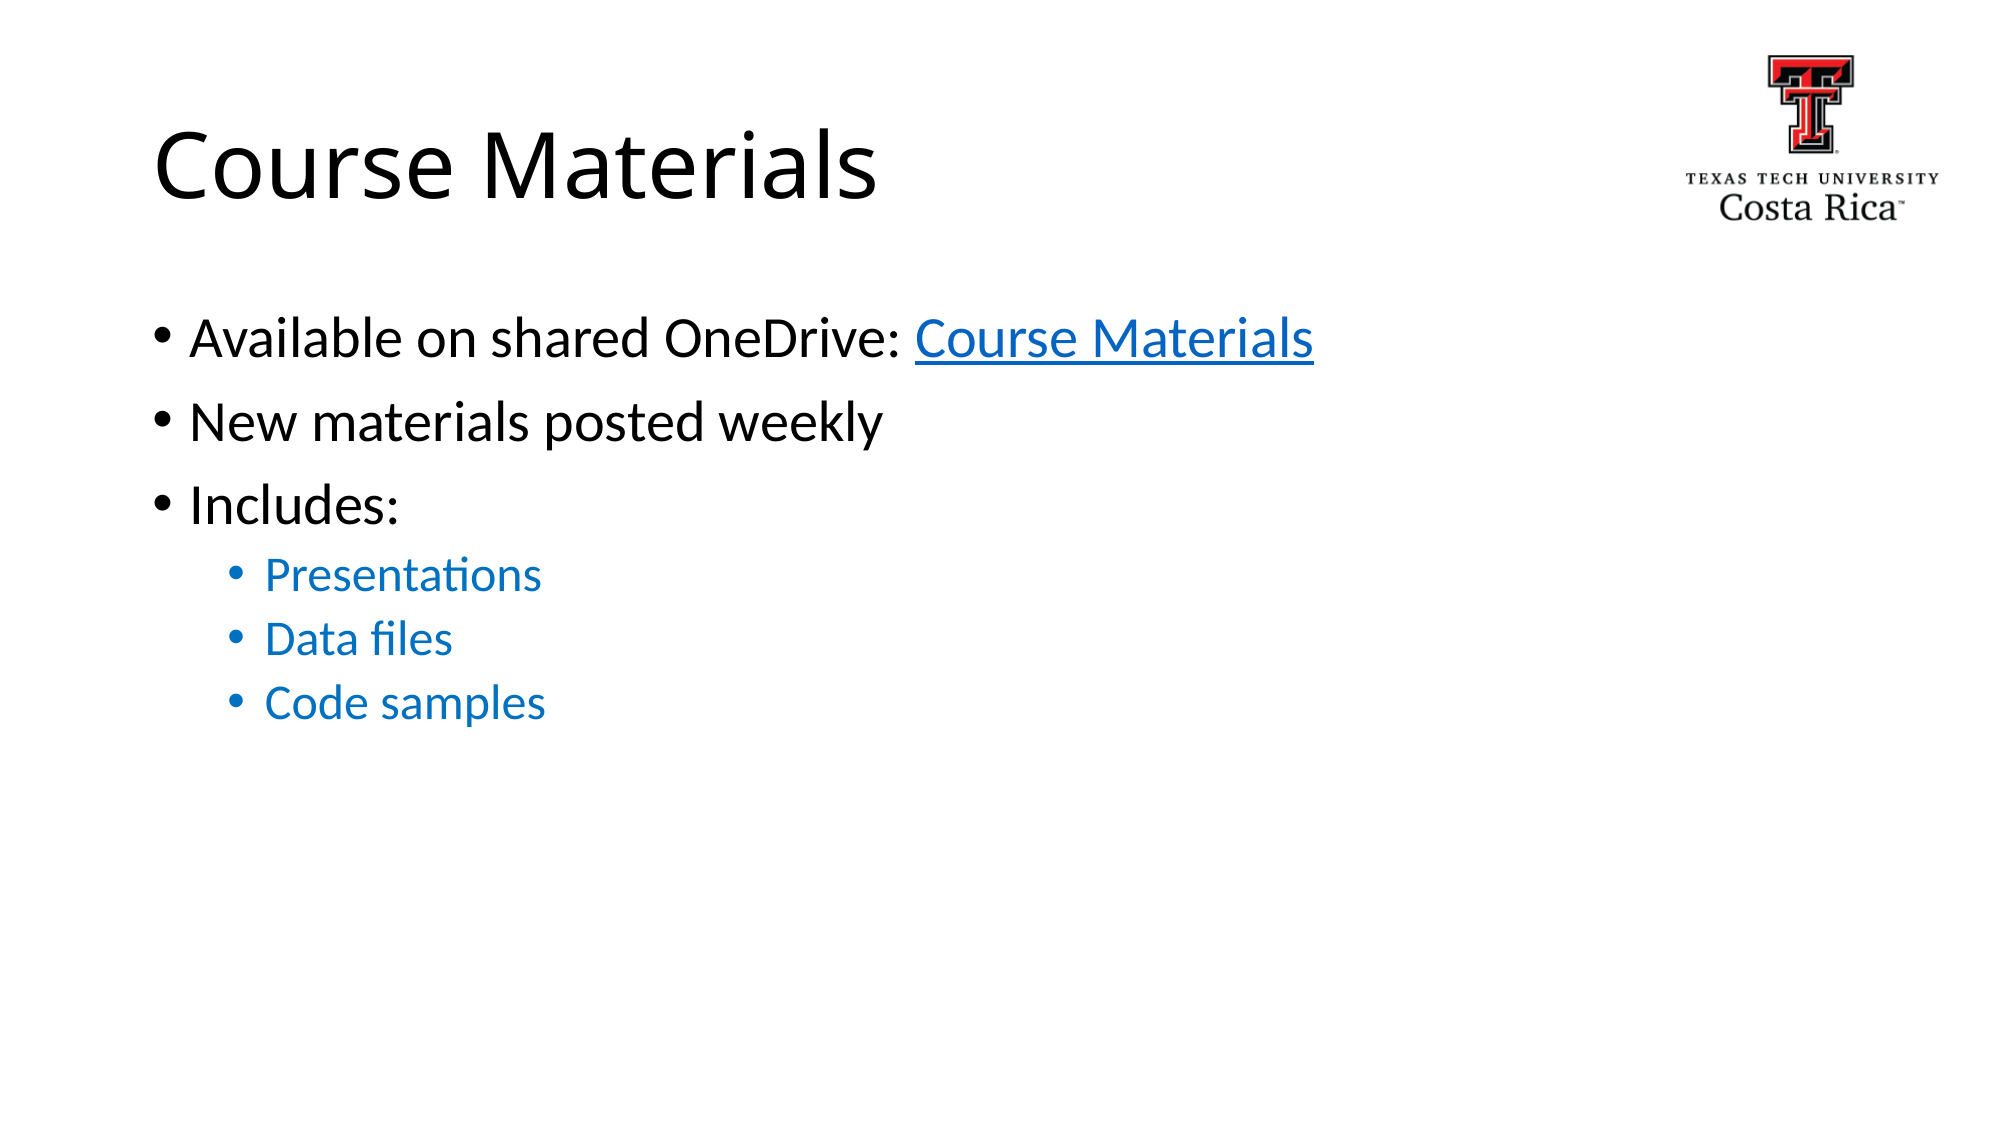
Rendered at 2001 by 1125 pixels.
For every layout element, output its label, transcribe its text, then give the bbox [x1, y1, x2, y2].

picture [1664, 30, 1964, 251]
title Course Materials [137, 59, 1863, 278]
list Available on shared OneDrive: Course Materials New materials posted weekly Includes: Presentations Data files Code samples [137, 299, 1863, 1014]
